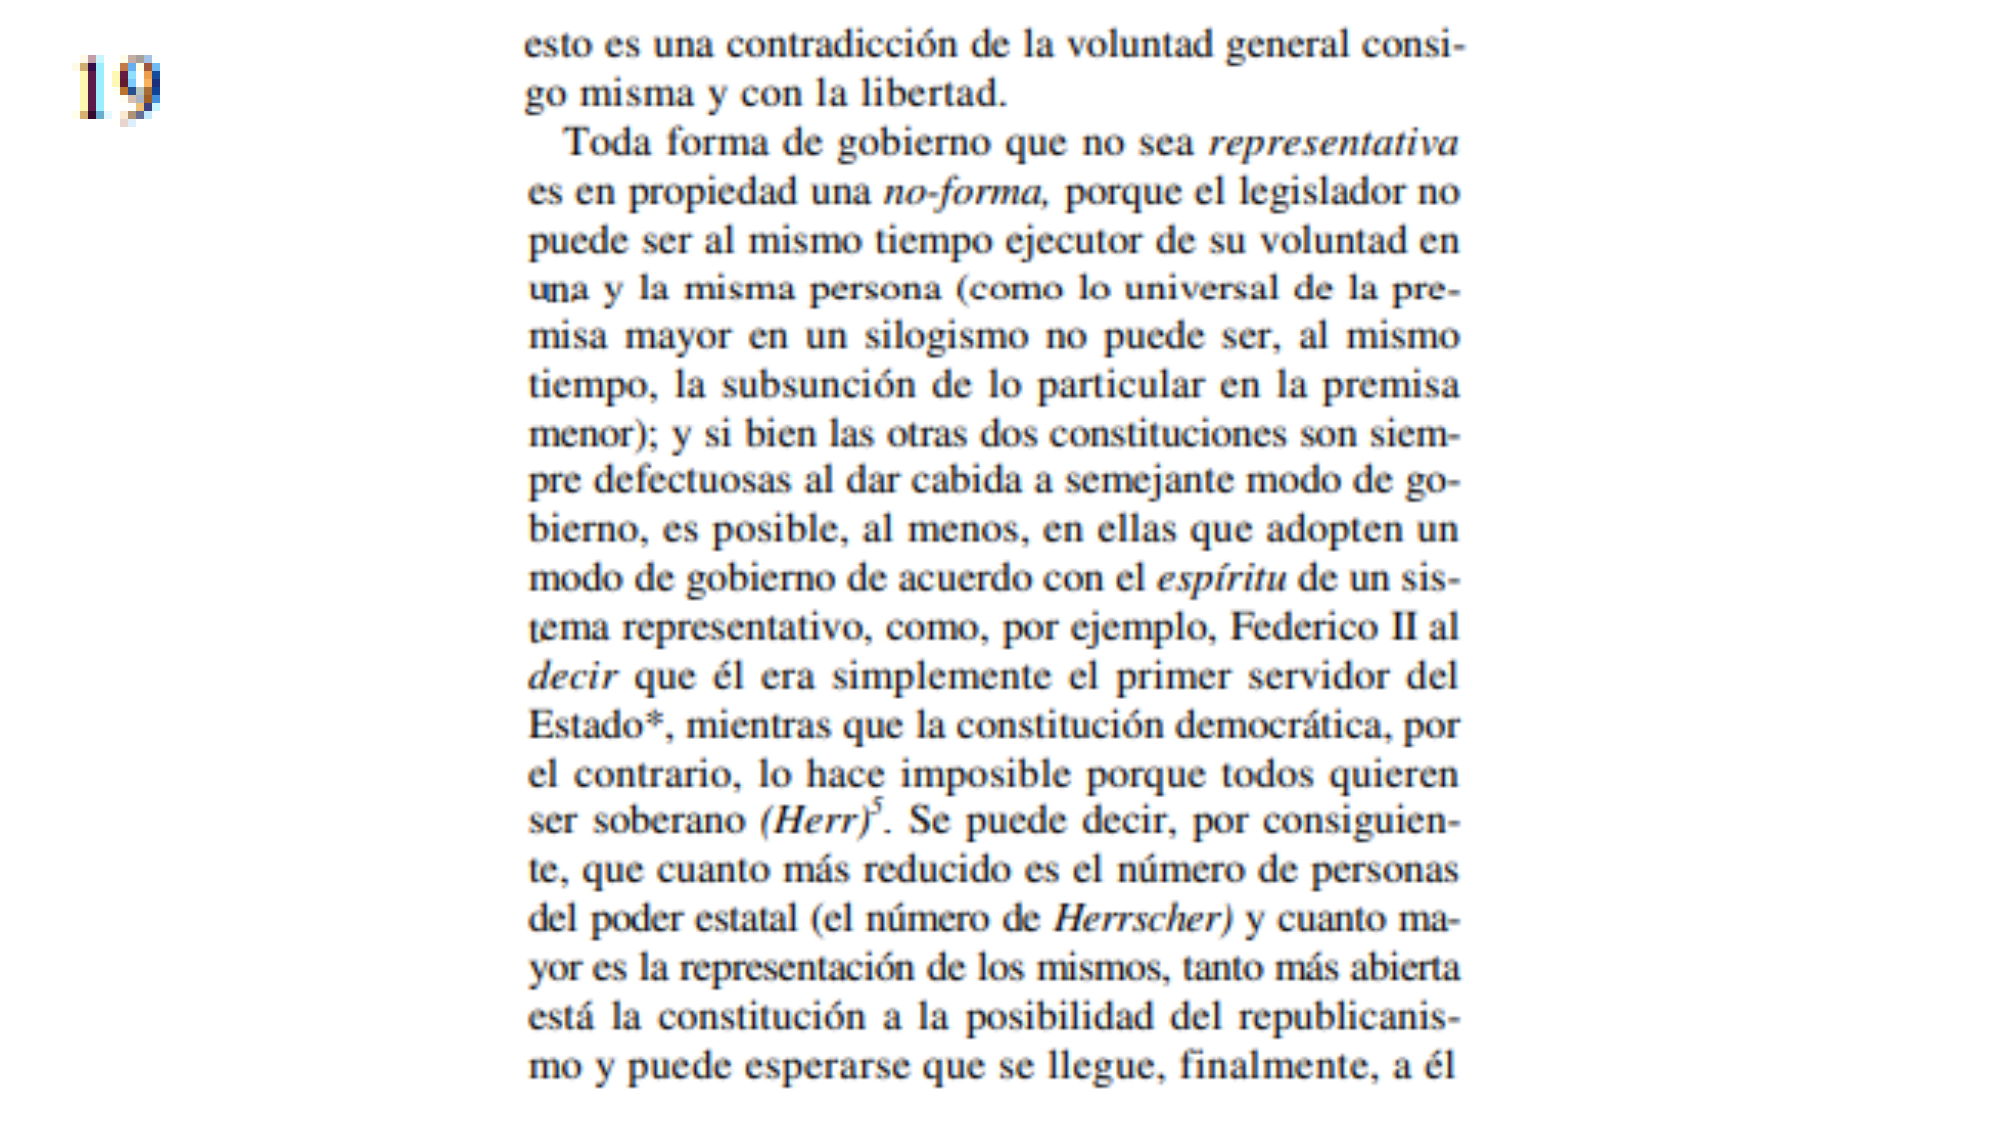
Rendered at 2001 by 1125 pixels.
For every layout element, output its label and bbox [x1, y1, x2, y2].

picture [0, 0, 264, 200]
picture [511, 18, 1489, 1107]
